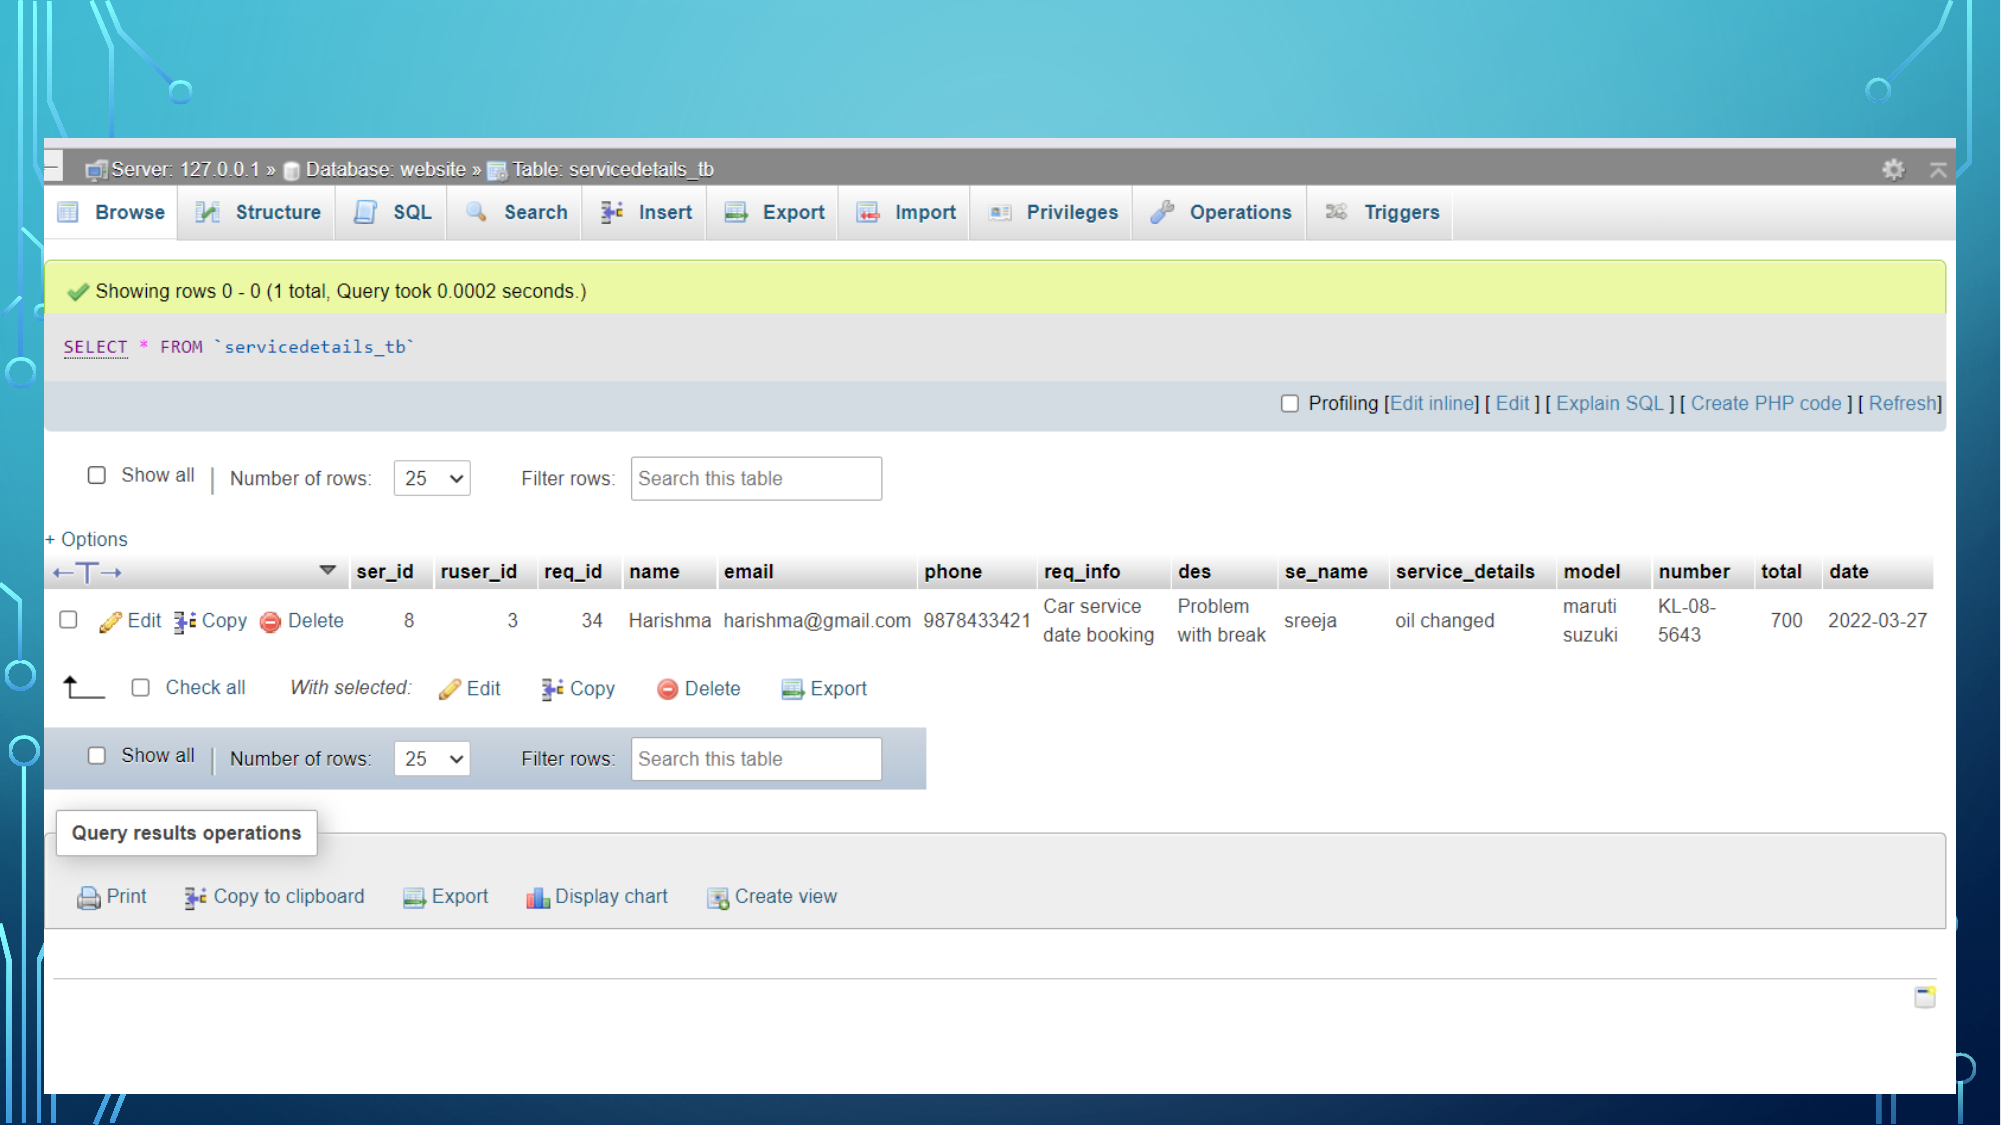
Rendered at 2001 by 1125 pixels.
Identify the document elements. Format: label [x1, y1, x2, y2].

list [43, 138, 1957, 1094]
